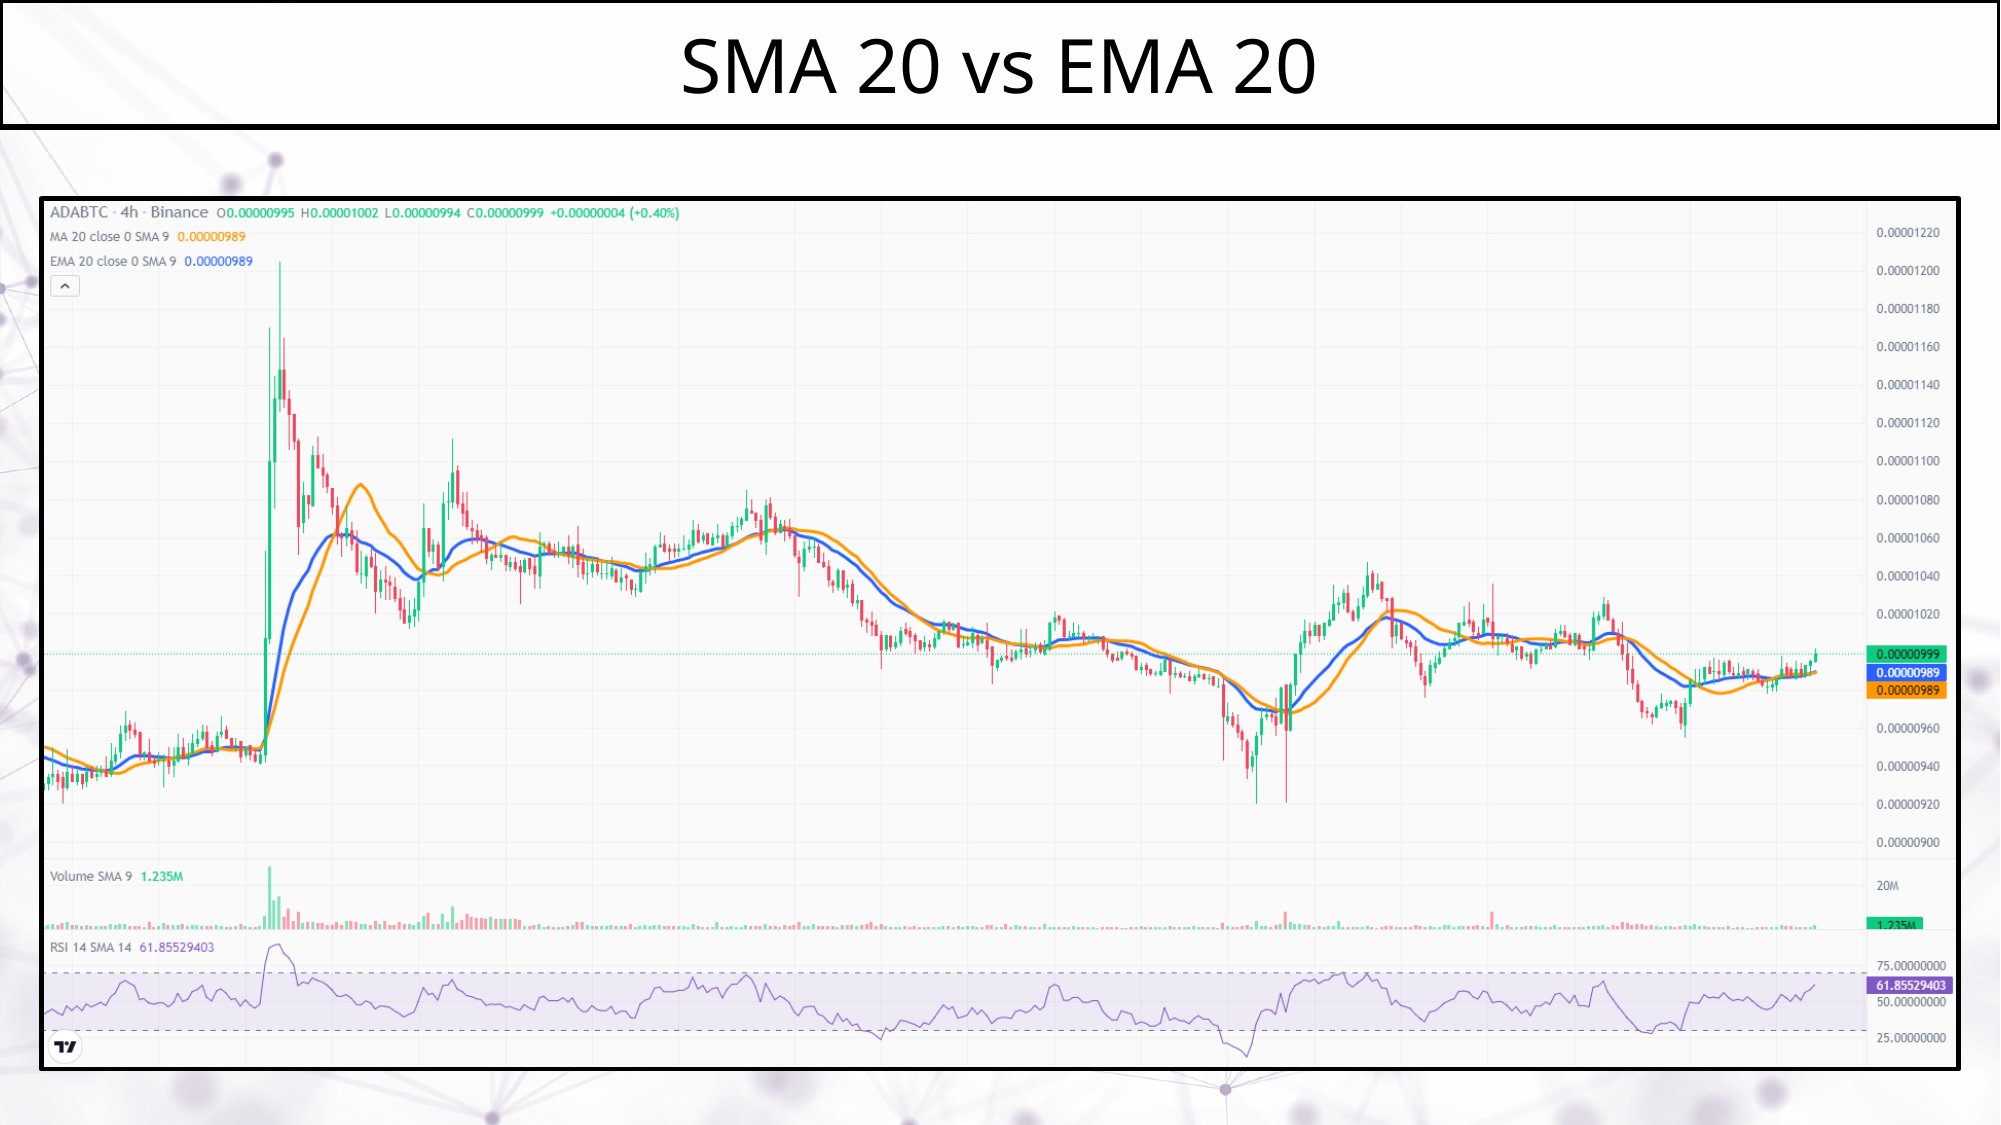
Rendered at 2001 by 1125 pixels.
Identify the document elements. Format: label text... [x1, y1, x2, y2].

picture [43, 200, 1957, 1067]
title SMA 20 vs EMA 20 [0, 0, 2000, 127]
